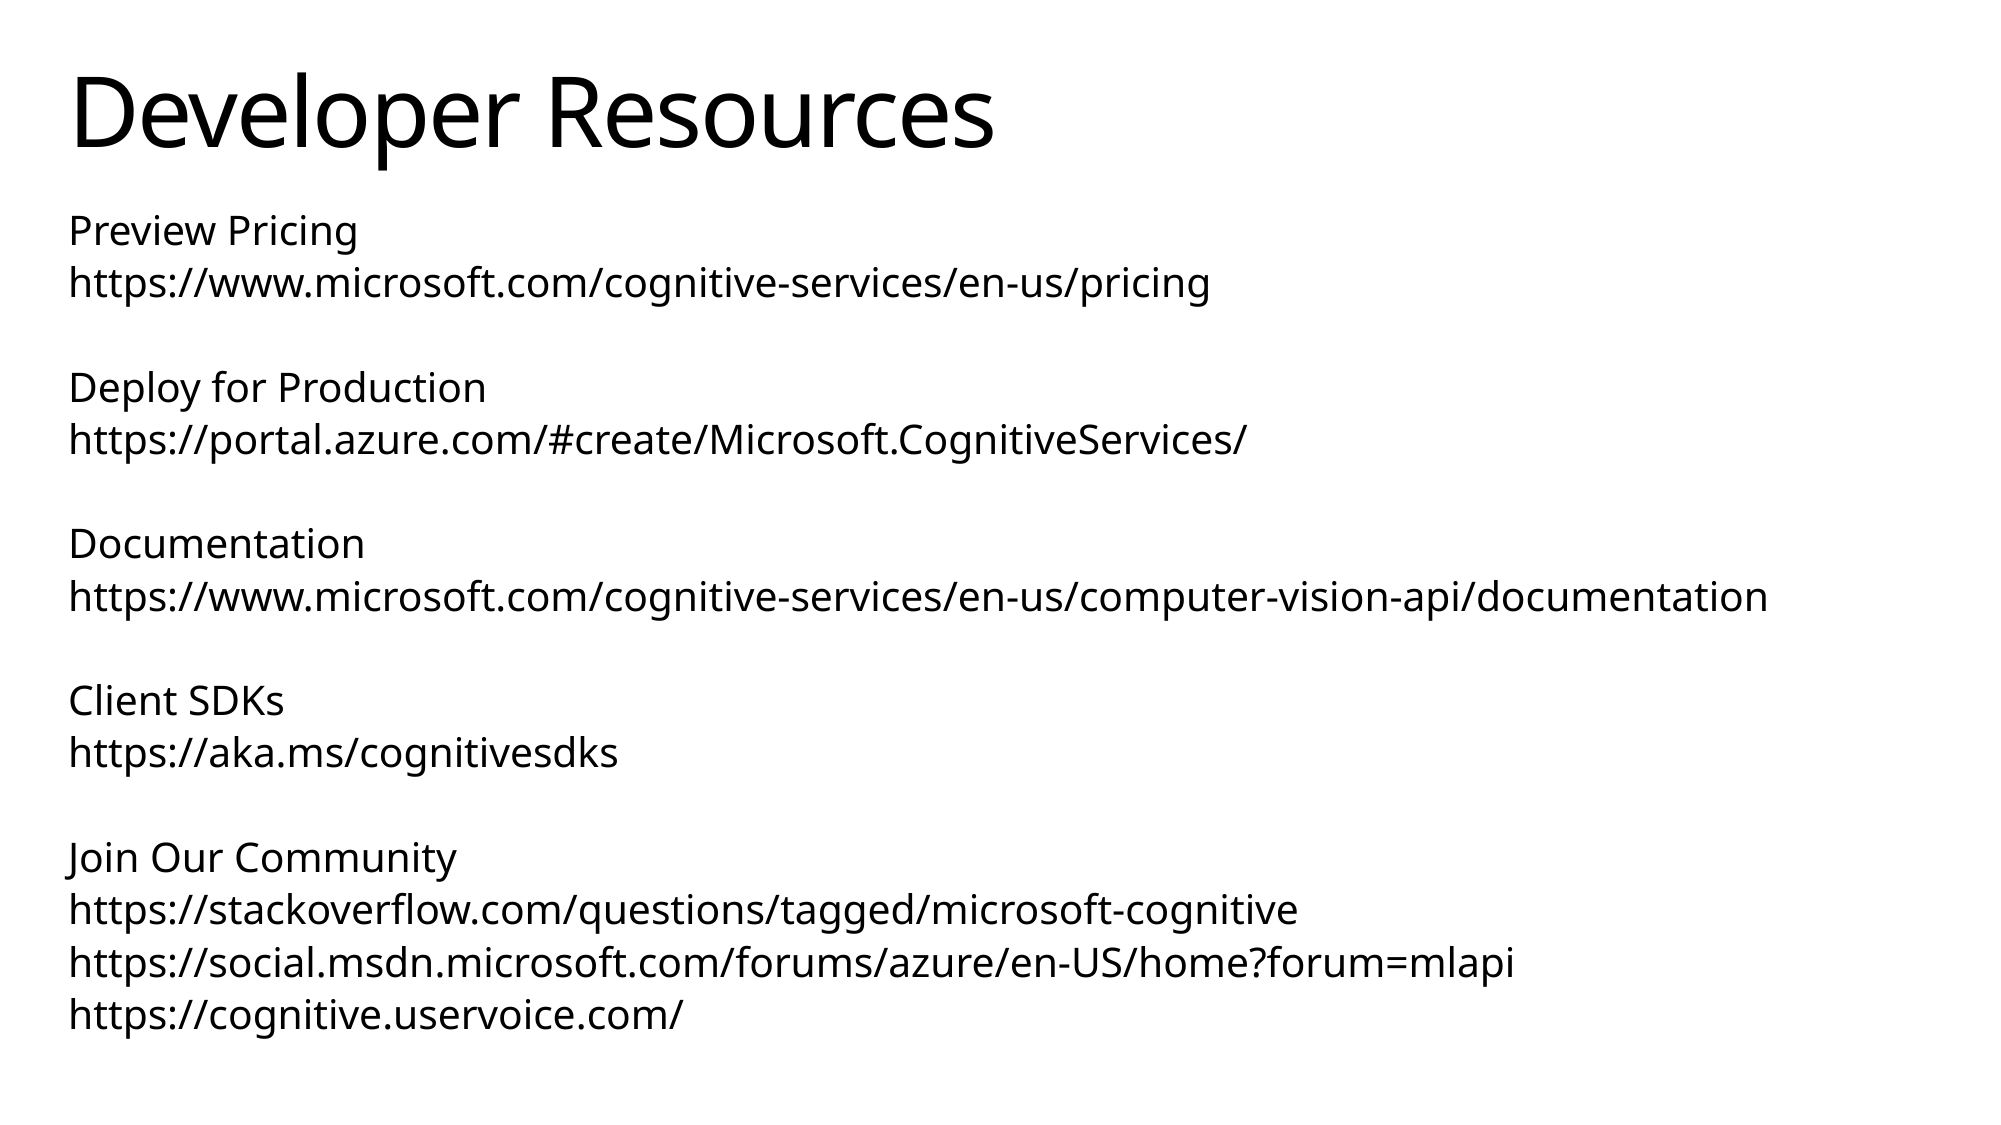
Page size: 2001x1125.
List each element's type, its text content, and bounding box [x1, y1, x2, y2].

list Preview Pricing https://www.microsoft.com/cognitive-services/en-us/pricing Deploy for Production https://portal.azure.com/#create/Microsoft.CognitiveServices/ Documentation https://www.microsoft.com/cognitive-services/en-us/computer-vision-api/documentation Client SDKs https://aka.ms/cognitivesdks Join Our Community https://stackoverflow.com/questions/tagged/microsoft-cognitive https://social.msdn.microsoft.com/forums/azure/en-US/home?forum=mlapi https://cognitive.uservoice.com/ [44, 195, 1956, 1069]
text_box [828, 72, 1956, 1053]
title Developer Resources [44, 47, 1957, 196]
